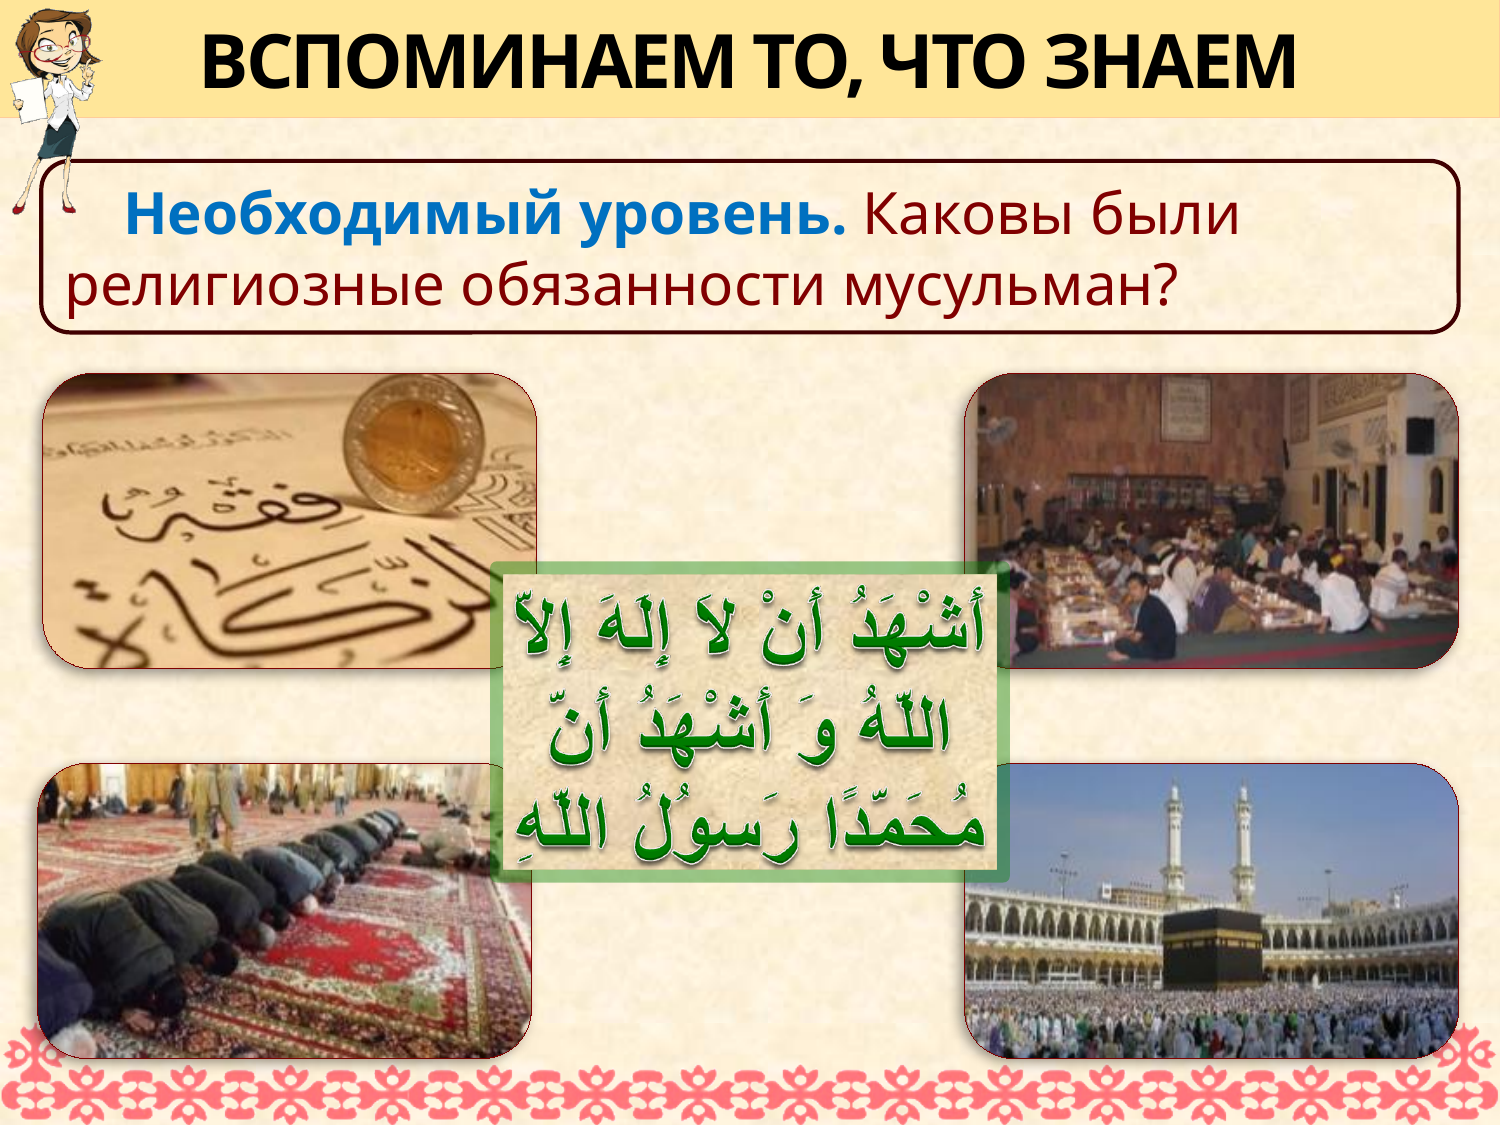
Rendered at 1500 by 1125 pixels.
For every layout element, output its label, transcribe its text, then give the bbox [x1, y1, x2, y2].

picture [0, 0, 1500, 1125]
text_box Необходимый уровень. Каковы были религиозные обязанности мусульман? [41, 160, 1459, 333]
title ВСПОМИНАЕМ ТО, ЧТО ЗНАЕМ [113, 0, 1459, 119]
